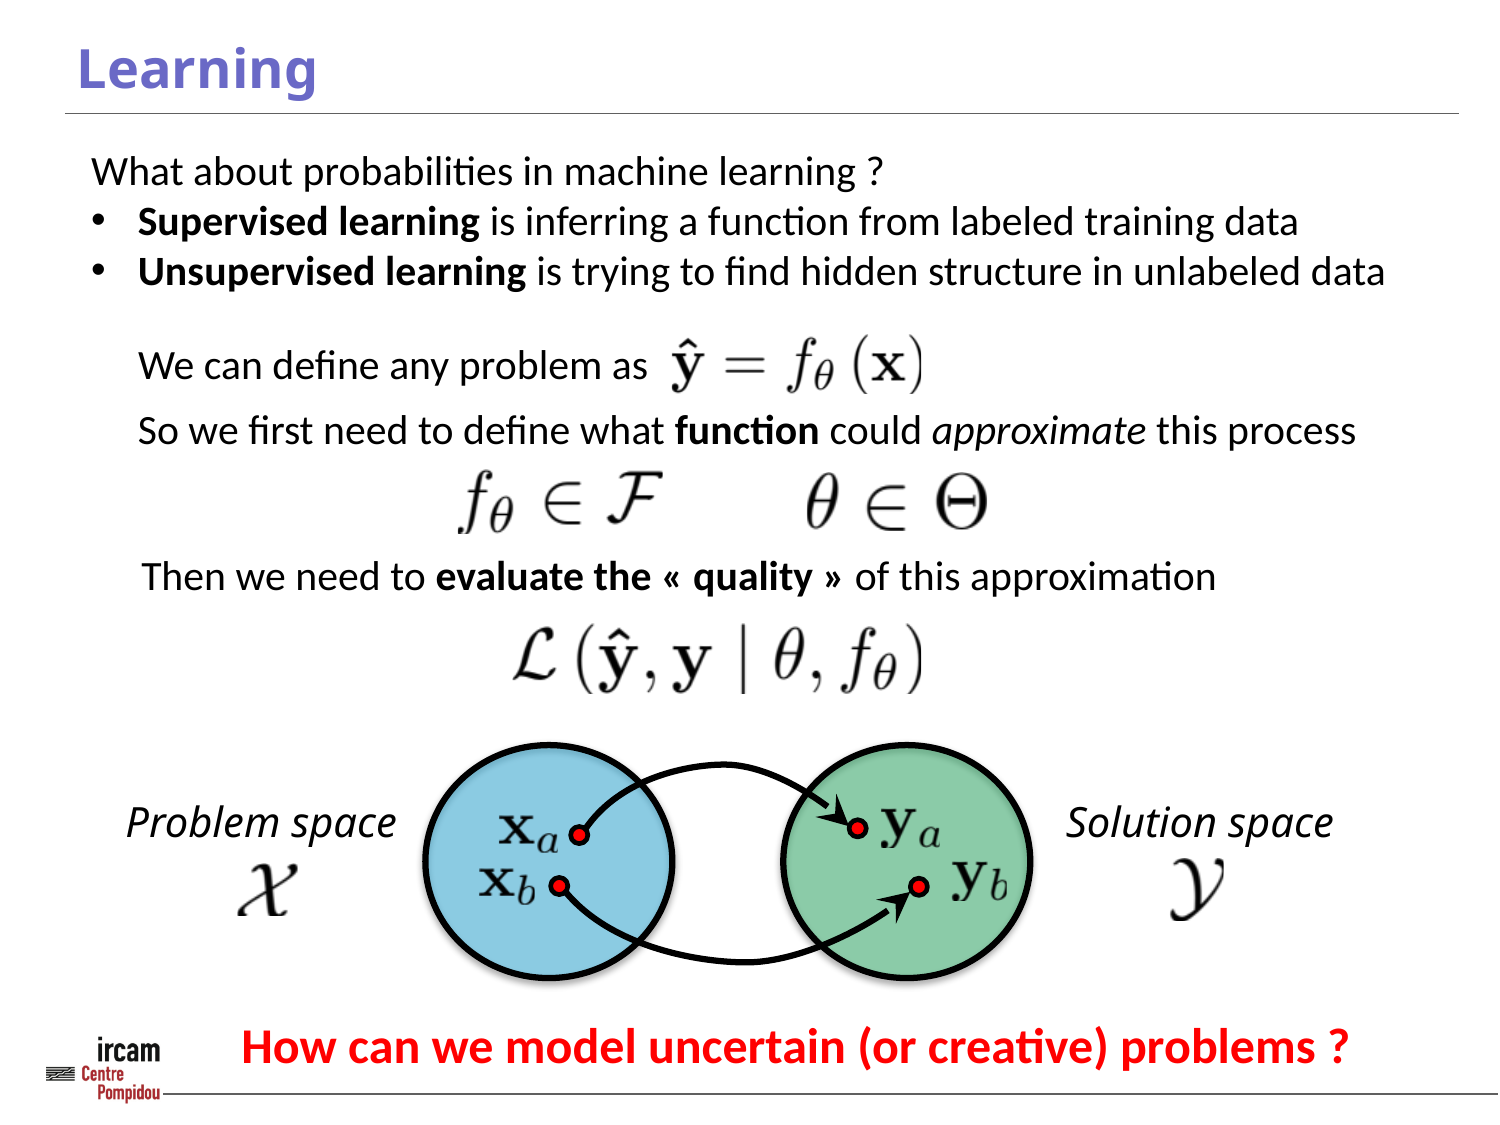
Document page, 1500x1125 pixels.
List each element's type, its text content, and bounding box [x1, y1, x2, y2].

picture [478, 866, 535, 906]
text_box [780, 741, 1034, 982]
picture [237, 862, 299, 916]
text_box [422, 741, 676, 982]
picture [671, 333, 922, 394]
text_box We can define any problem as [123, 329, 664, 395]
picture [950, 861, 1007, 902]
picture [30, 997, 164, 1125]
title Learning [61, 13, 1339, 121]
text_box [570, 826, 588, 844]
picture [880, 808, 940, 849]
picture [512, 622, 922, 694]
picture [498, 814, 558, 853]
picture [806, 472, 988, 532]
text_box Solution space [1051, 788, 1349, 854]
picture [1169, 858, 1224, 922]
picture [457, 468, 663, 535]
text_box [550, 877, 568, 895]
text_box [565, 887, 911, 963]
text_box [849, 819, 867, 837]
text_box How can we model uncertain (or creative) problems ? [226, 1006, 1366, 1082]
text_box [910, 878, 928, 896]
text_box What about probabilities in machine learning ? Supervised learning is inferring a function from labeled training data Unsupervised learning is trying to find hidden structure in unlabeled data [76, 136, 1402, 302]
text_box [585, 764, 849, 830]
text_box So we first need to define what function could approximate this process [123, 396, 1390, 461]
text_box Then we need to evaluate the « quality » of this approximation [126, 541, 1393, 607]
text_box Problem space [110, 788, 413, 854]
